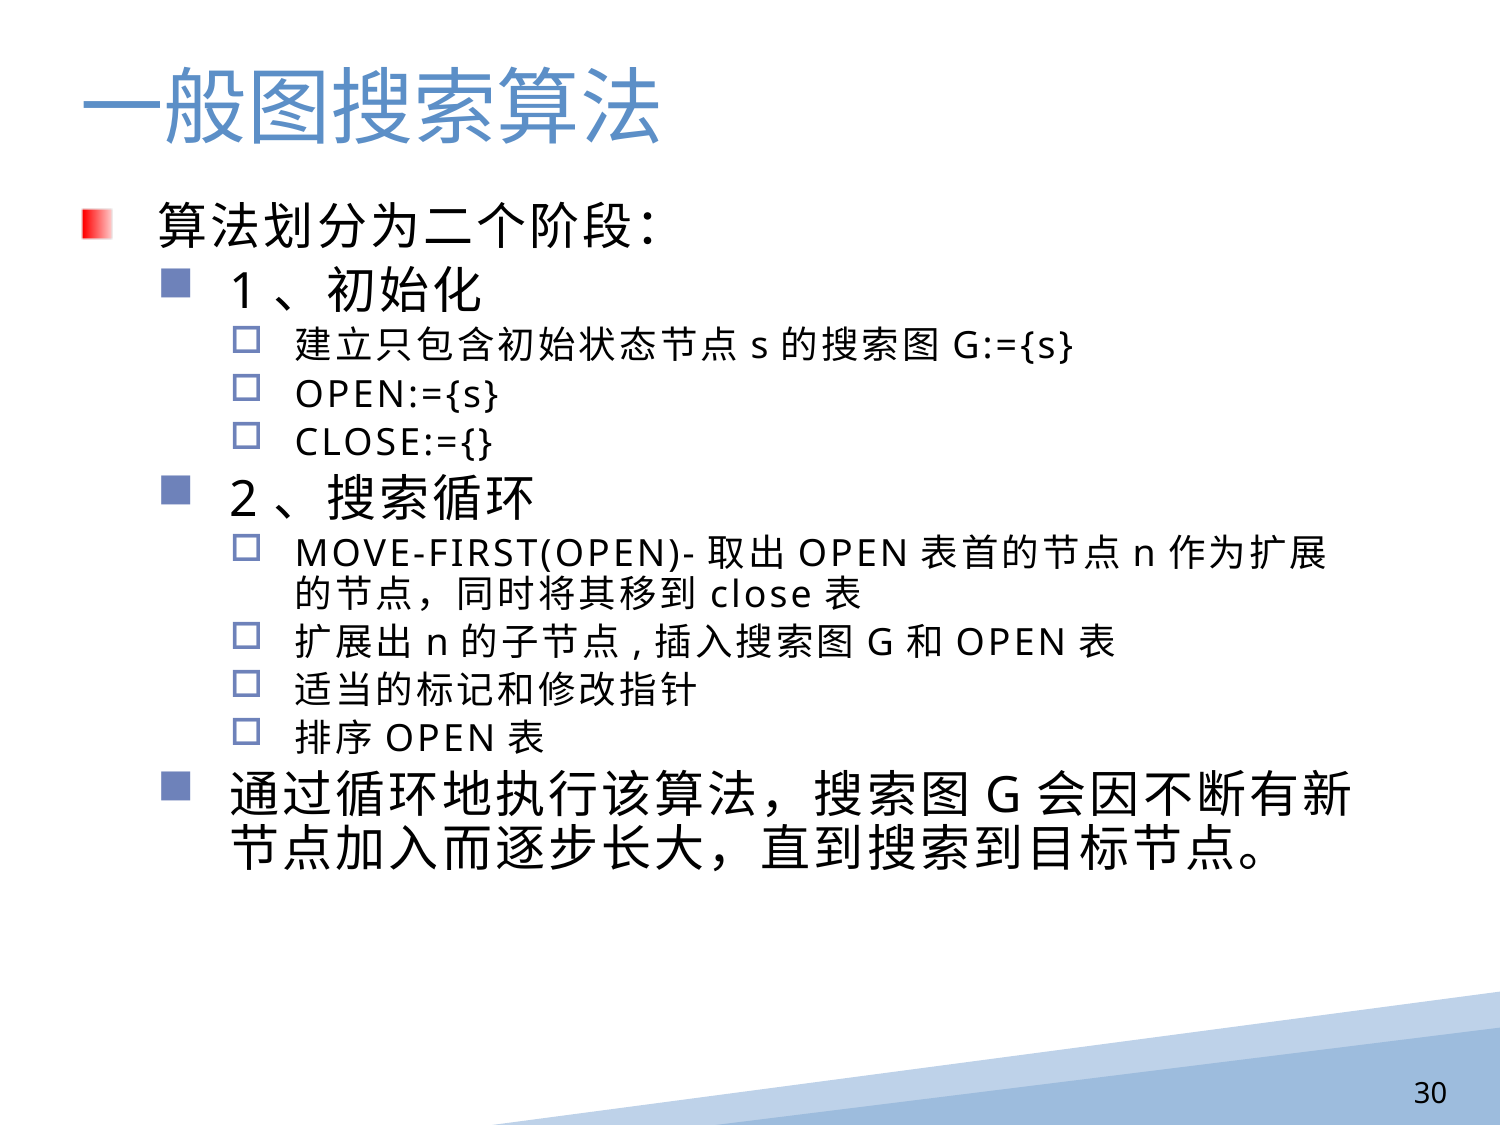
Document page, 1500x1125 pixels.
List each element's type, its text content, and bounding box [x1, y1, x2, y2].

list 算法划分为二个阶段： 1、初始化 建立只包含初始状态节点s的搜索图G:={s} OPEN:={s} CLOSE:={} 2、搜索循环 MOVE-FIRST(OPEN)-取出OPEN表首的节点n作为扩展的节点，同时将其移到close表 扩展出n的子节点,插入搜索图G和OPEN表 适当的标记和修改指针 排序OPEN表 通过循环地执行该算法，搜索图G会因不断有新节点加入而逐步长大，直到搜索到目标节点。 [65, 193, 1379, 932]
picture [80, 207, 116, 243]
text_box 一般图搜索算法 [65, 47, 679, 162]
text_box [492, 991, 1500, 1125]
